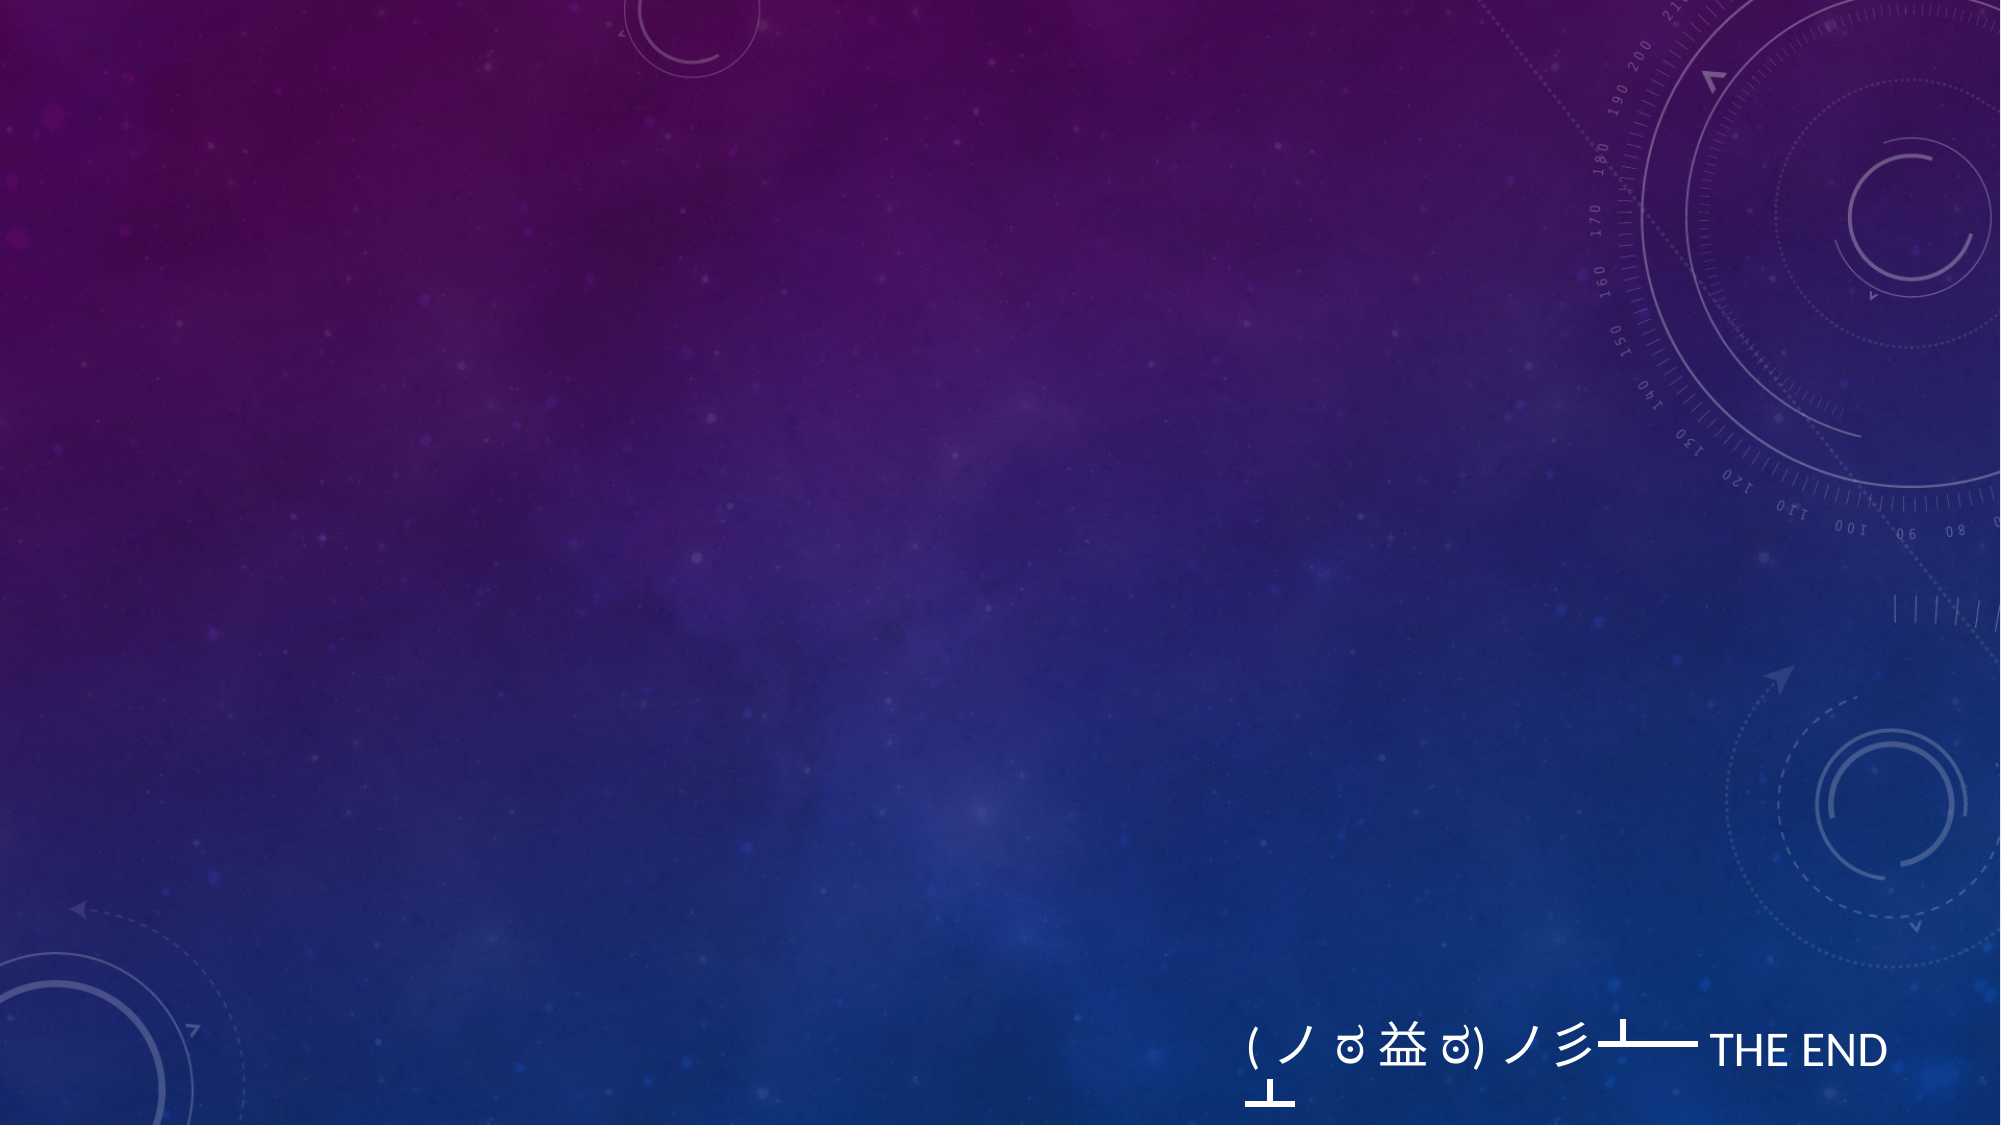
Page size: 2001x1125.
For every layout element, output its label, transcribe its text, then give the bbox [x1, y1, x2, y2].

text_box THE END [1736, 1008, 1910, 1084]
text_box (ノಠ益ಠ)ノ彡┻━┻ [1230, 1006, 1736, 1125]
picture [0, 0, 2001, 1125]
